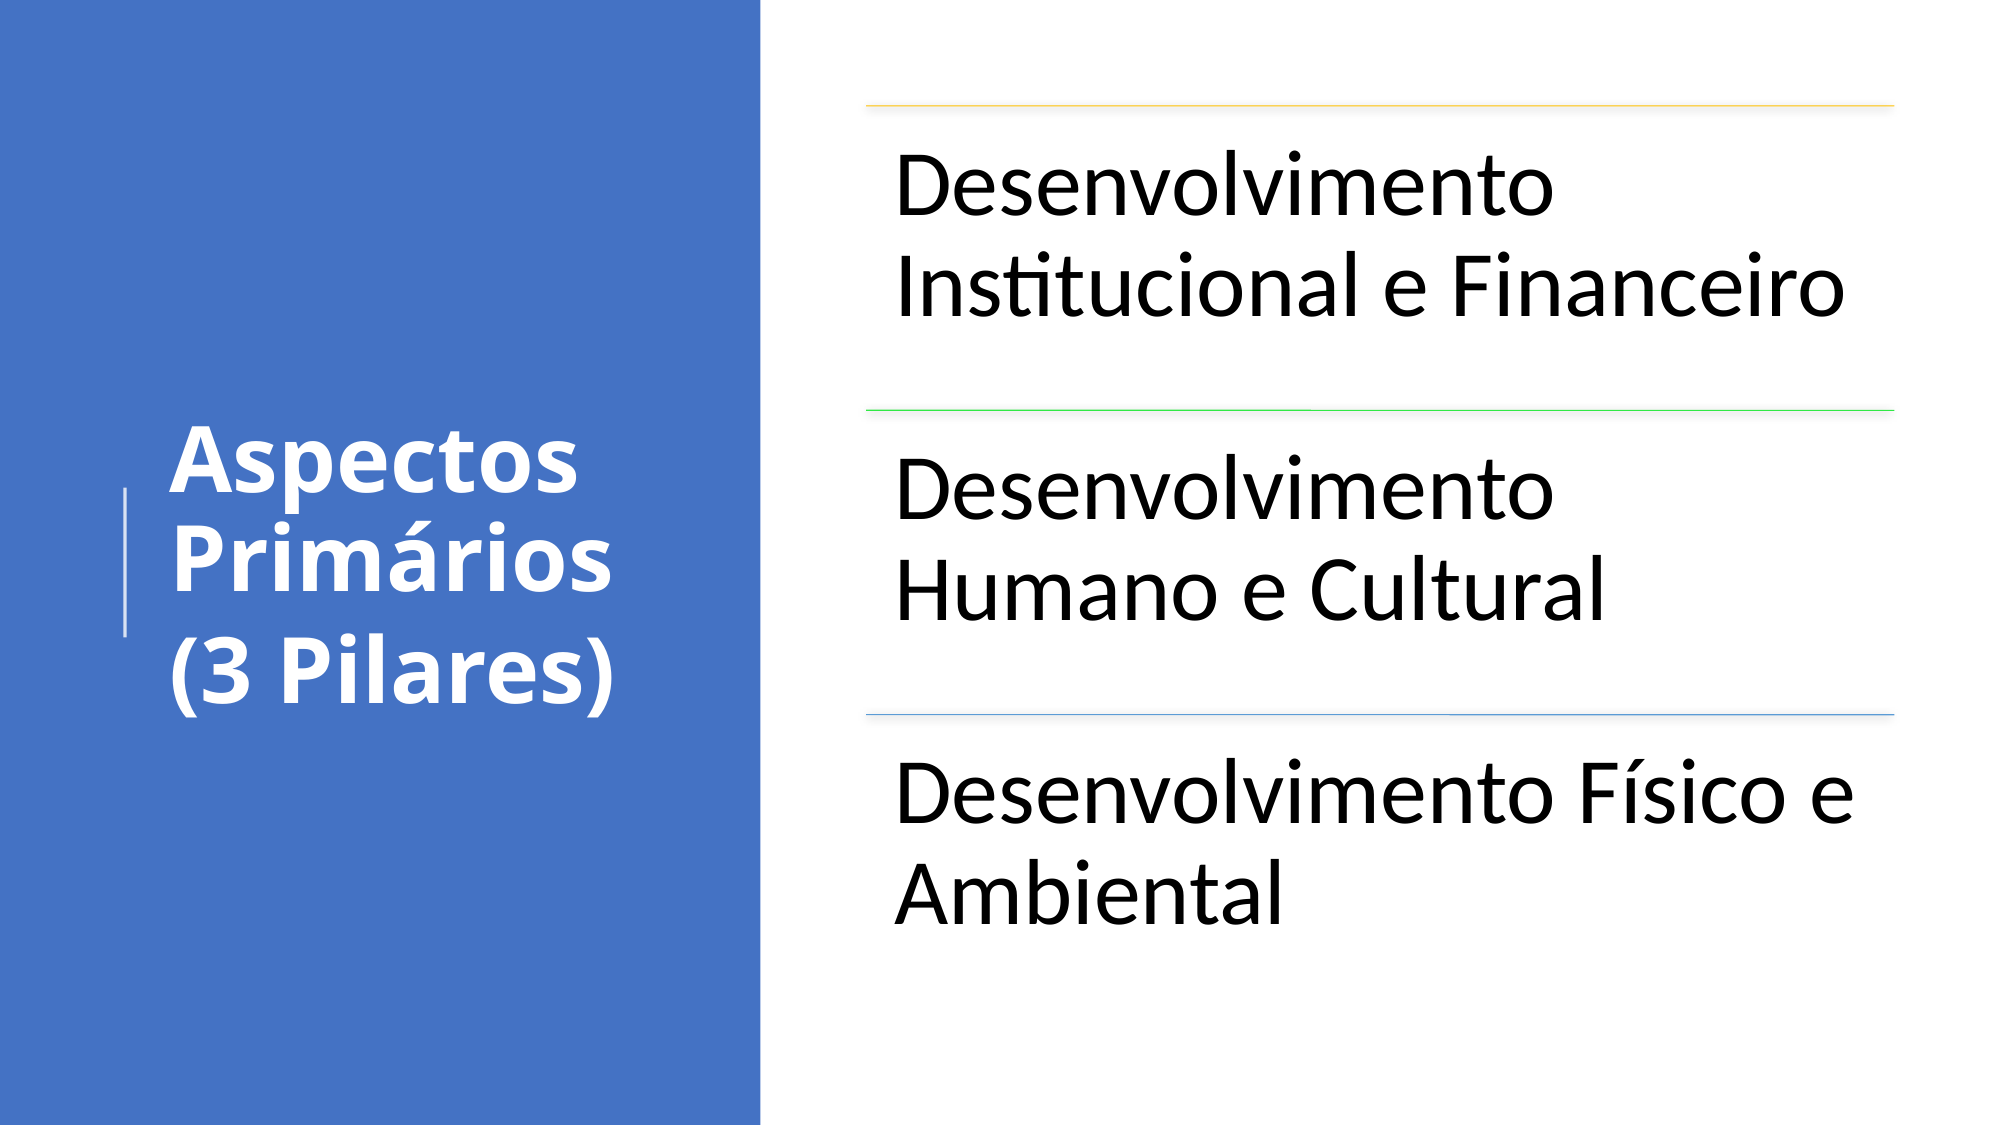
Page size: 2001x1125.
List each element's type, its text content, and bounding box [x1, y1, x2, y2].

text_box [0, 0, 761, 1125]
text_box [866, 105, 1895, 1020]
text_box Aspectos Primários (3 Pilares) [154, 116, 708, 1020]
